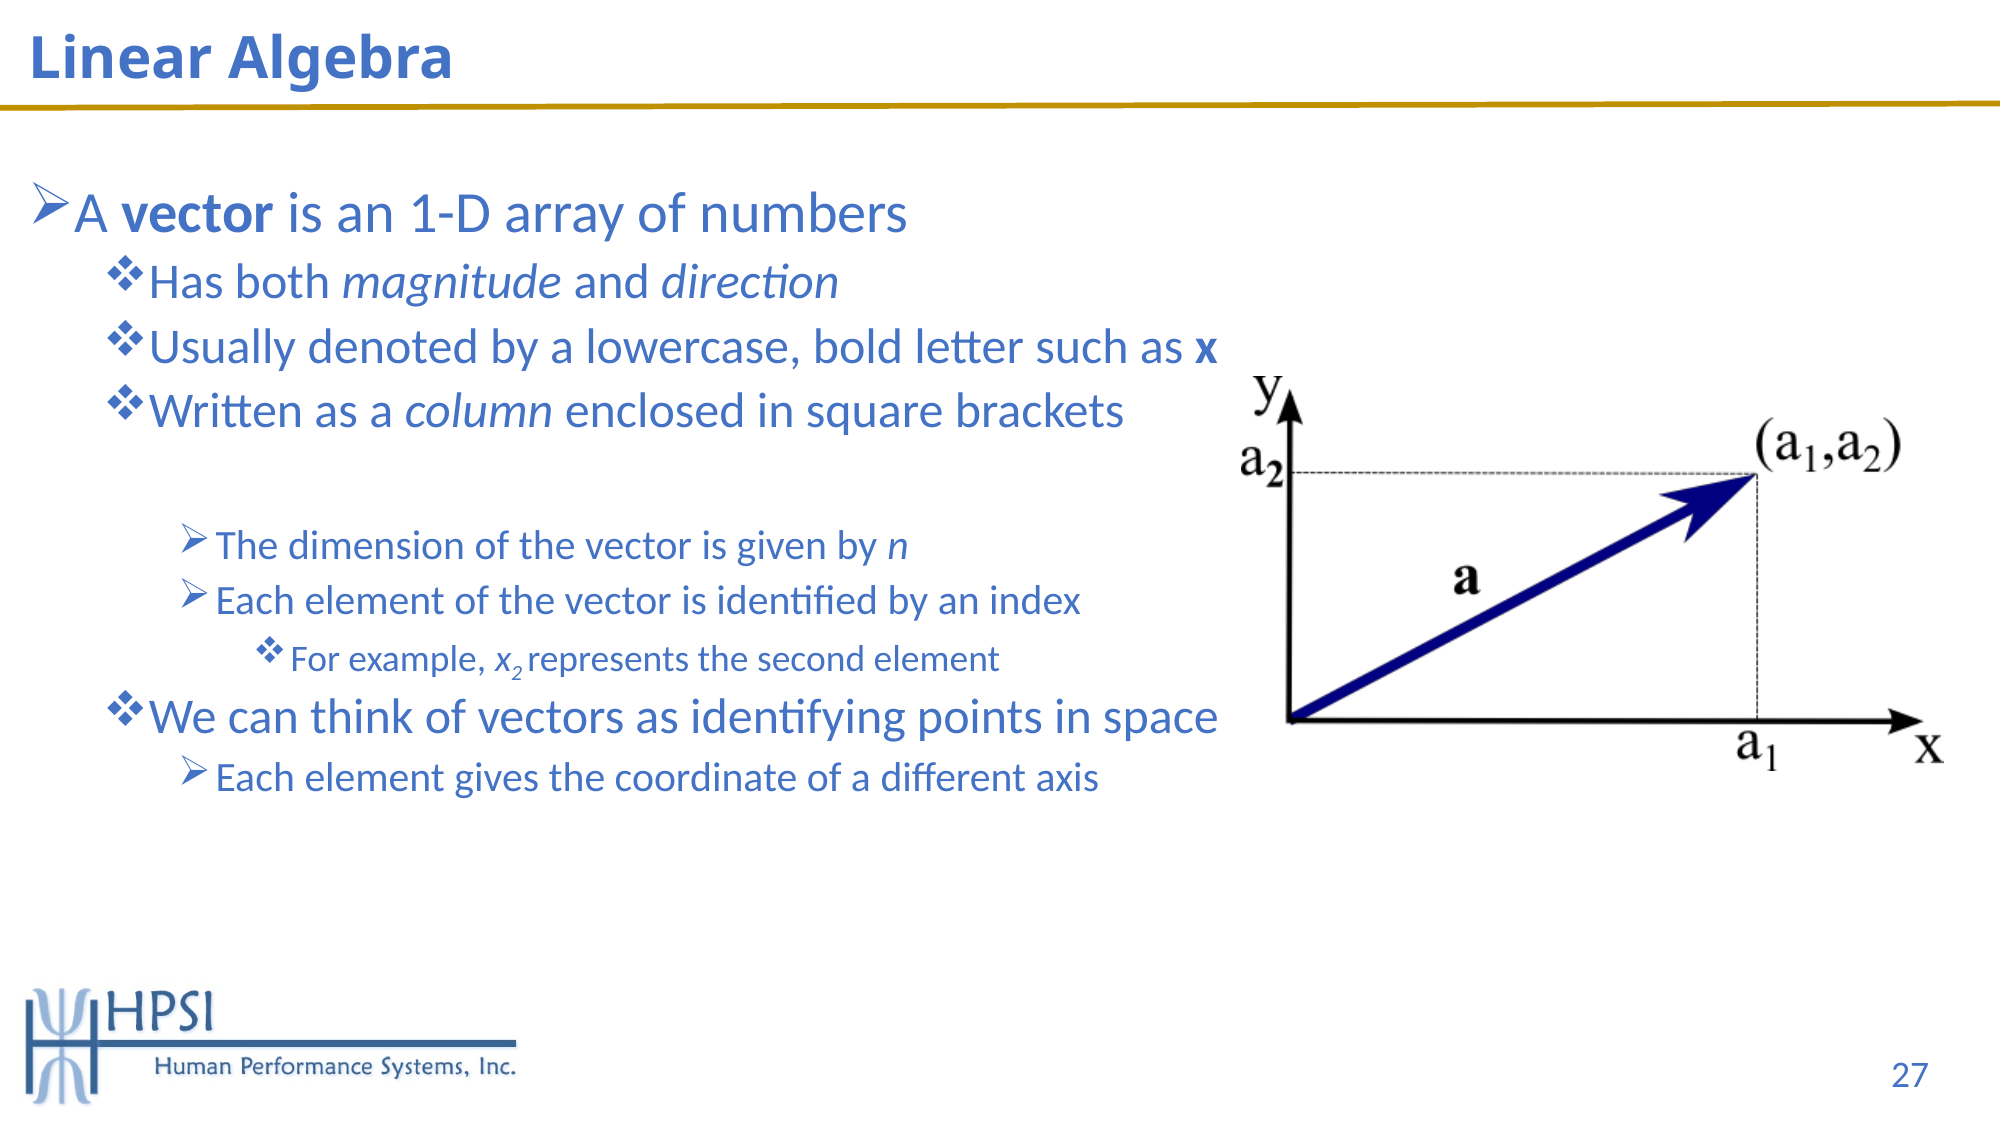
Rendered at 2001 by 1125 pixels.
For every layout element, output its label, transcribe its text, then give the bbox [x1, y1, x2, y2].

picture [1241, 375, 1944, 771]
picture [21, 981, 524, 1108]
slide_number 27 [1493, 1042, 1944, 1103]
title Linear Algebra [13, 0, 1739, 120]
